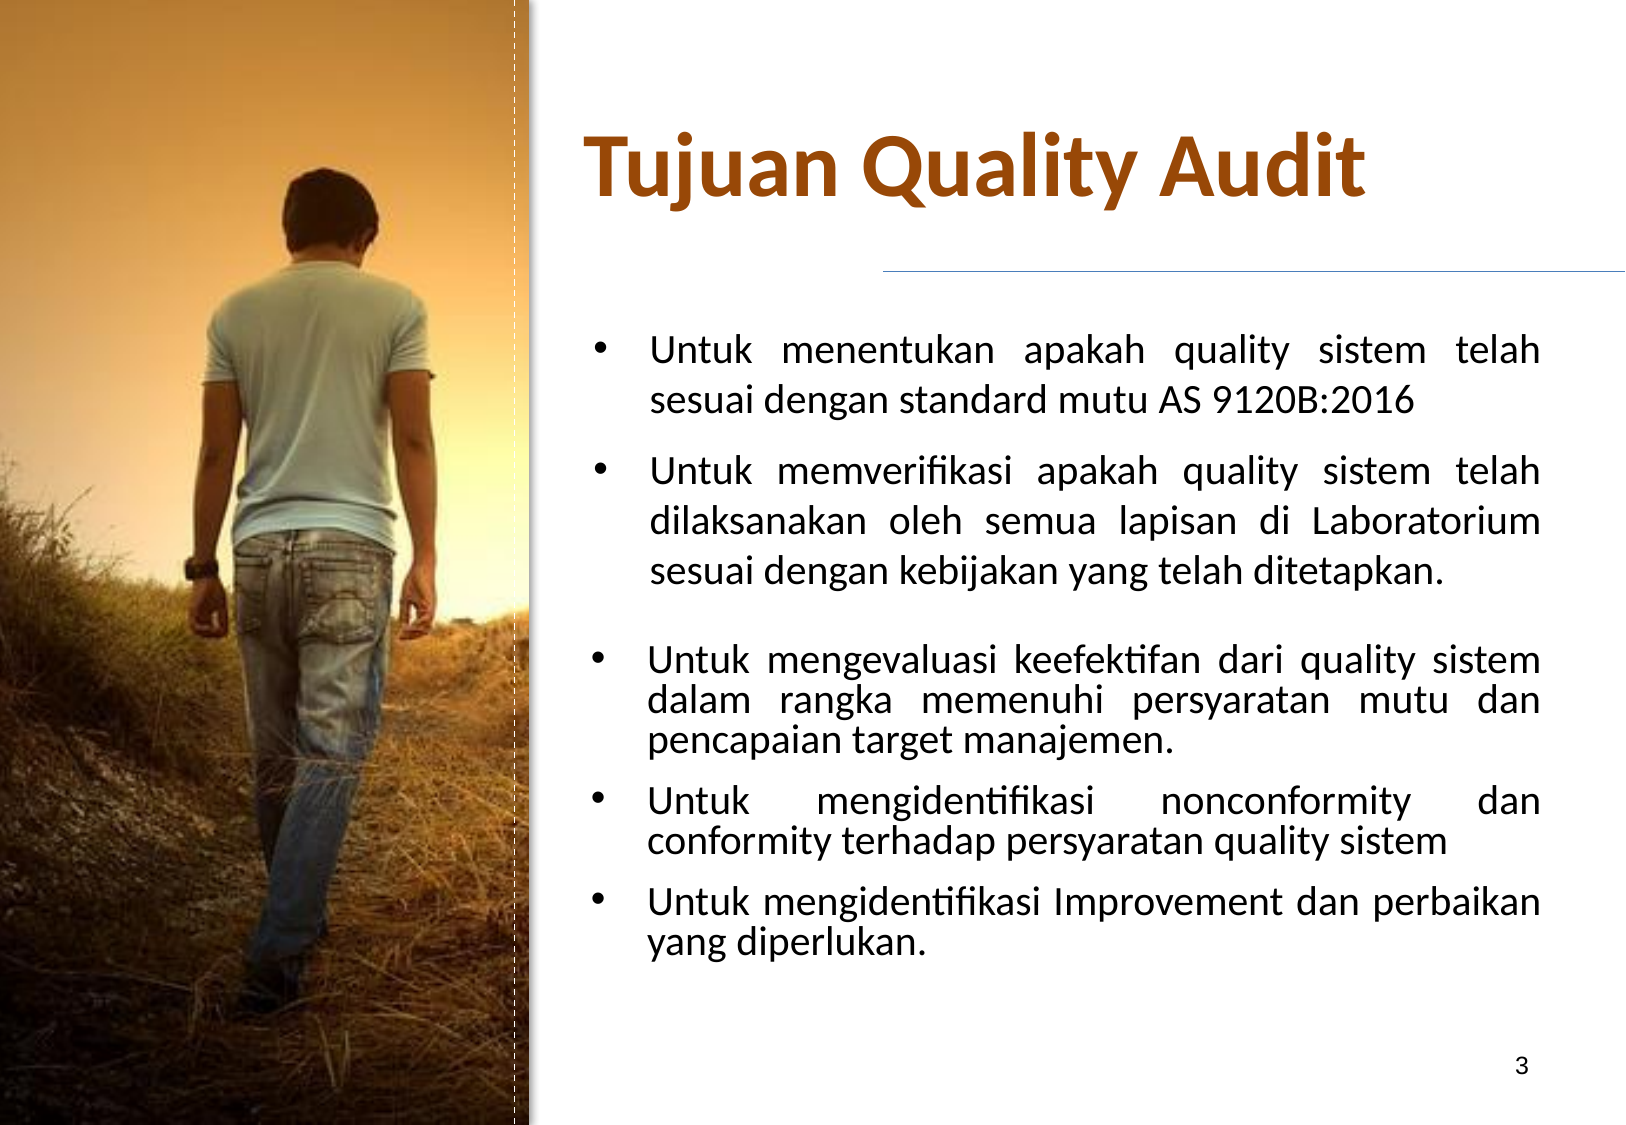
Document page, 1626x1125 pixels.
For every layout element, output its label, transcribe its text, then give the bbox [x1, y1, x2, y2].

list Untuk menentukan apakah quality sistem telah sesuai dengan standard mutu AS 9120B:2016 Untuk memverifikasi apakah quality sistem telah dilaksanakan oleh semua lapisan di Laboratorium sesuai dengan kebijakan yang telah ditetapkan. [578, 314, 1557, 563]
title Tujuan Quality Audit [538, 48, 1507, 272]
picture [0, 0, 514, 1125]
picture [515, 0, 530, 1125]
slide_number 3 [1164, 1042, 1544, 1103]
text_box Untuk mengevaluasi keefektifan dari quality sistem dalam rangka memenuhi persyaratan mutu dan pencapaian target manajemen. Untuk mengidentifikasi nonconformity dan conformity terhadap persyaratan quality sistem Untuk mengidentifikasi Improvement dan perbaikan yang diperlukan. [576, 563, 1557, 1060]
